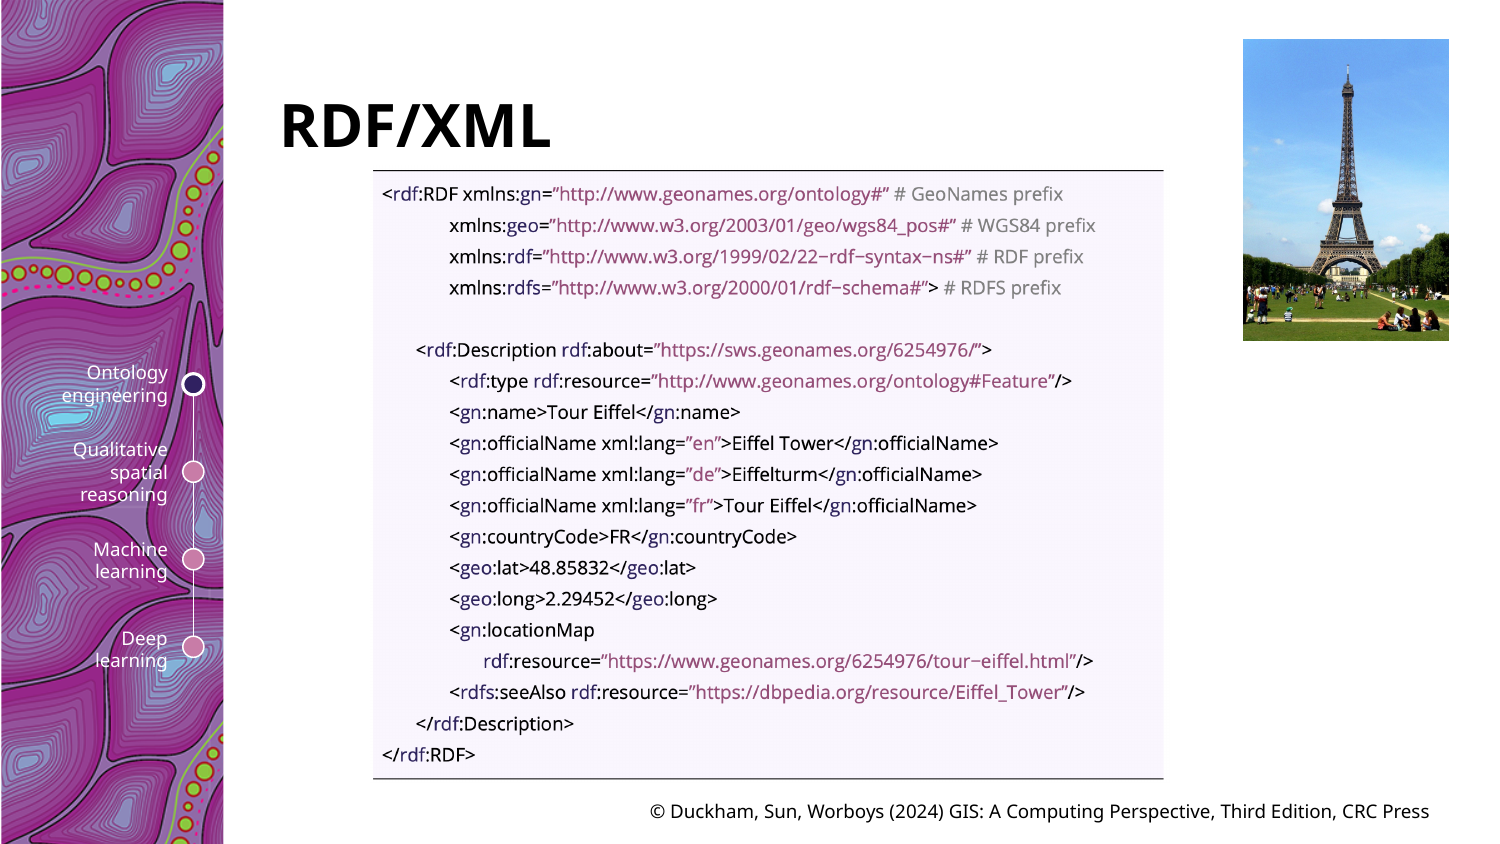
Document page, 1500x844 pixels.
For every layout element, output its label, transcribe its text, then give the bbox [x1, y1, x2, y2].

picture [1, 0, 224, 844]
title RDF/XML [264, 72, 1237, 176]
text_box [182, 373, 204, 395]
picture [1242, 38, 1450, 341]
picture [370, 165, 1170, 784]
